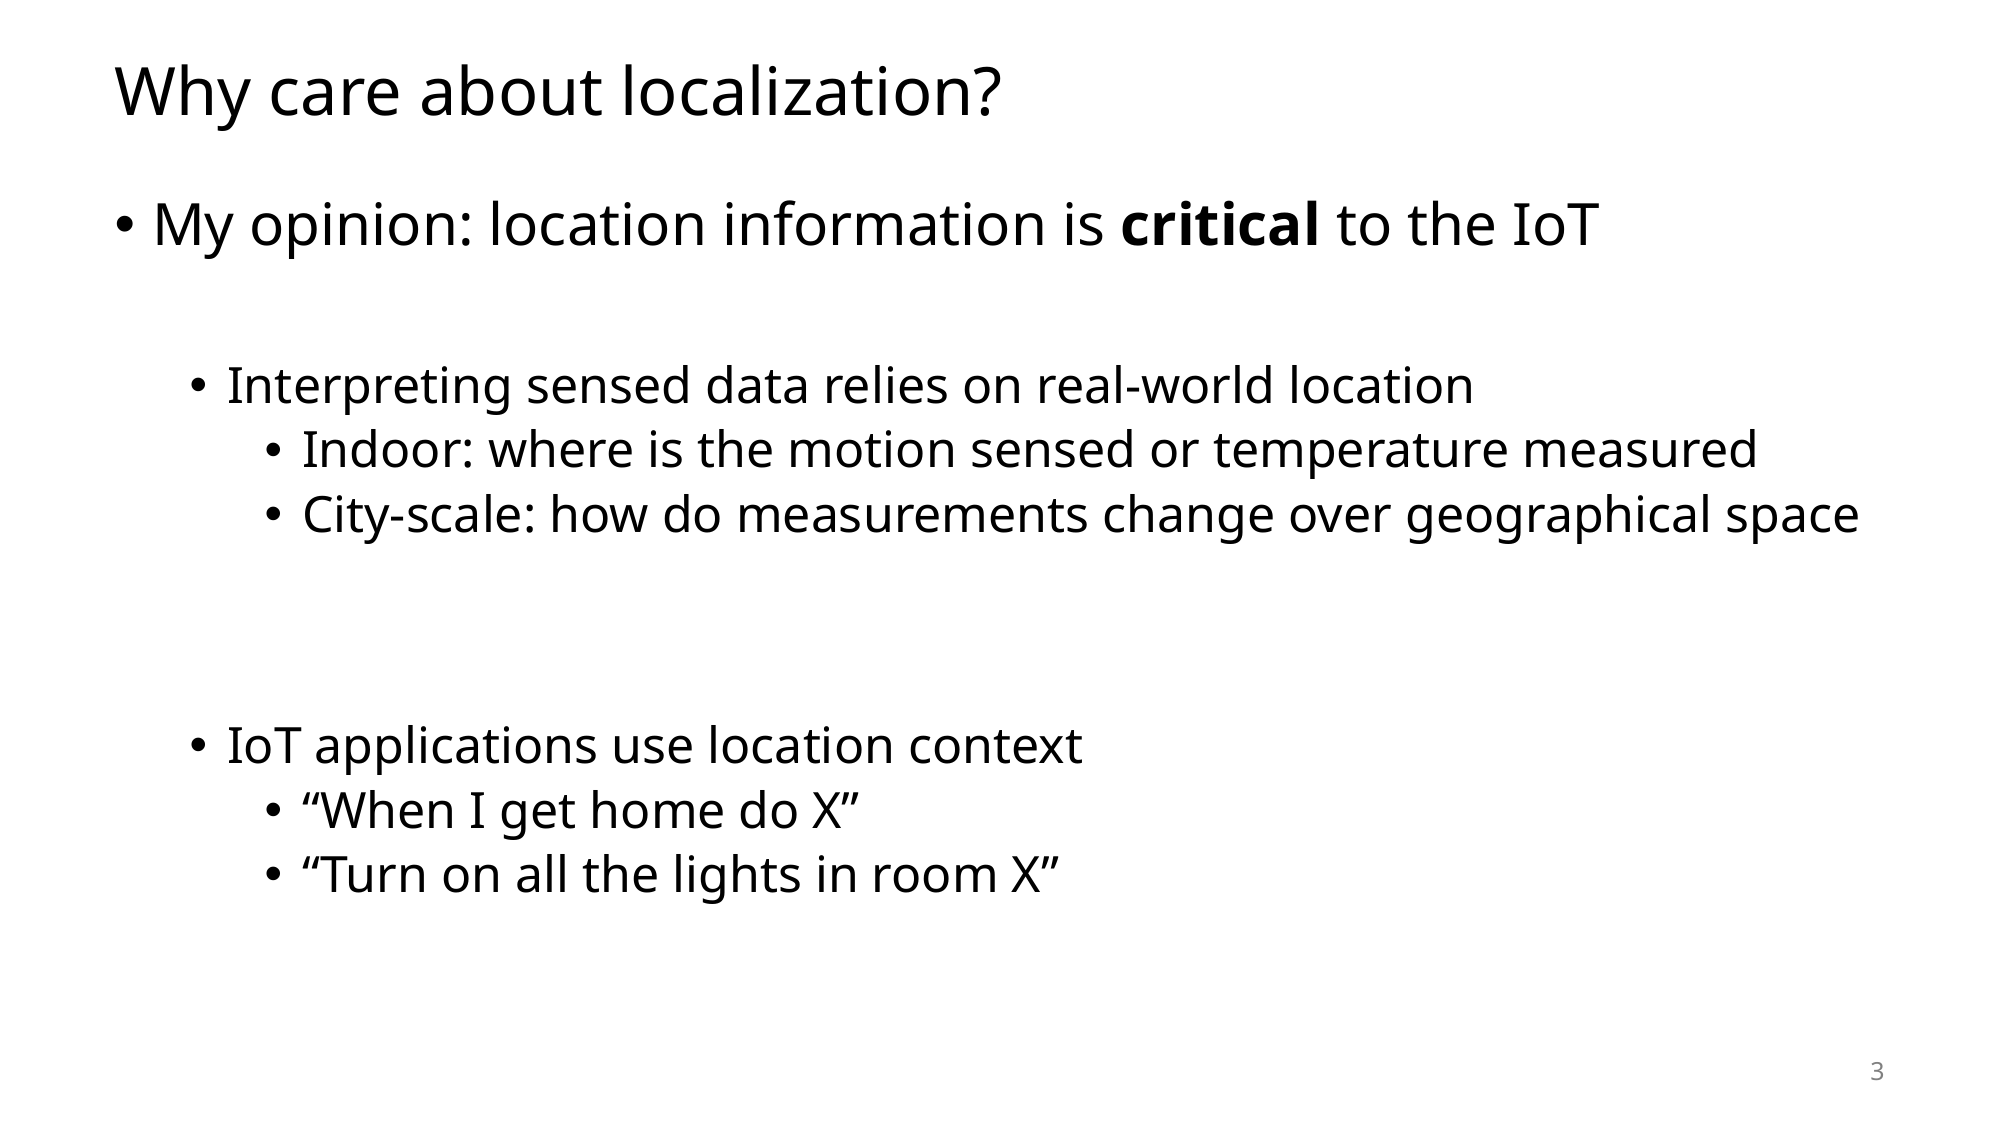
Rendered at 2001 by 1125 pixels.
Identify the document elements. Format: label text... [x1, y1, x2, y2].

list My opinion: location information is critical to the IoT Interpreting sensed data relies on real-world location Indoor: where is the motion sensed or temperature measured City-scale: how do measurements change over geographical space IoT applications use location context “When I get home do X” “Turn on all the lights in room X” [99, 187, 1900, 1013]
slide_number 3 [1749, 1042, 1900, 1103]
title Why care about localization? [99, 37, 1900, 150]
